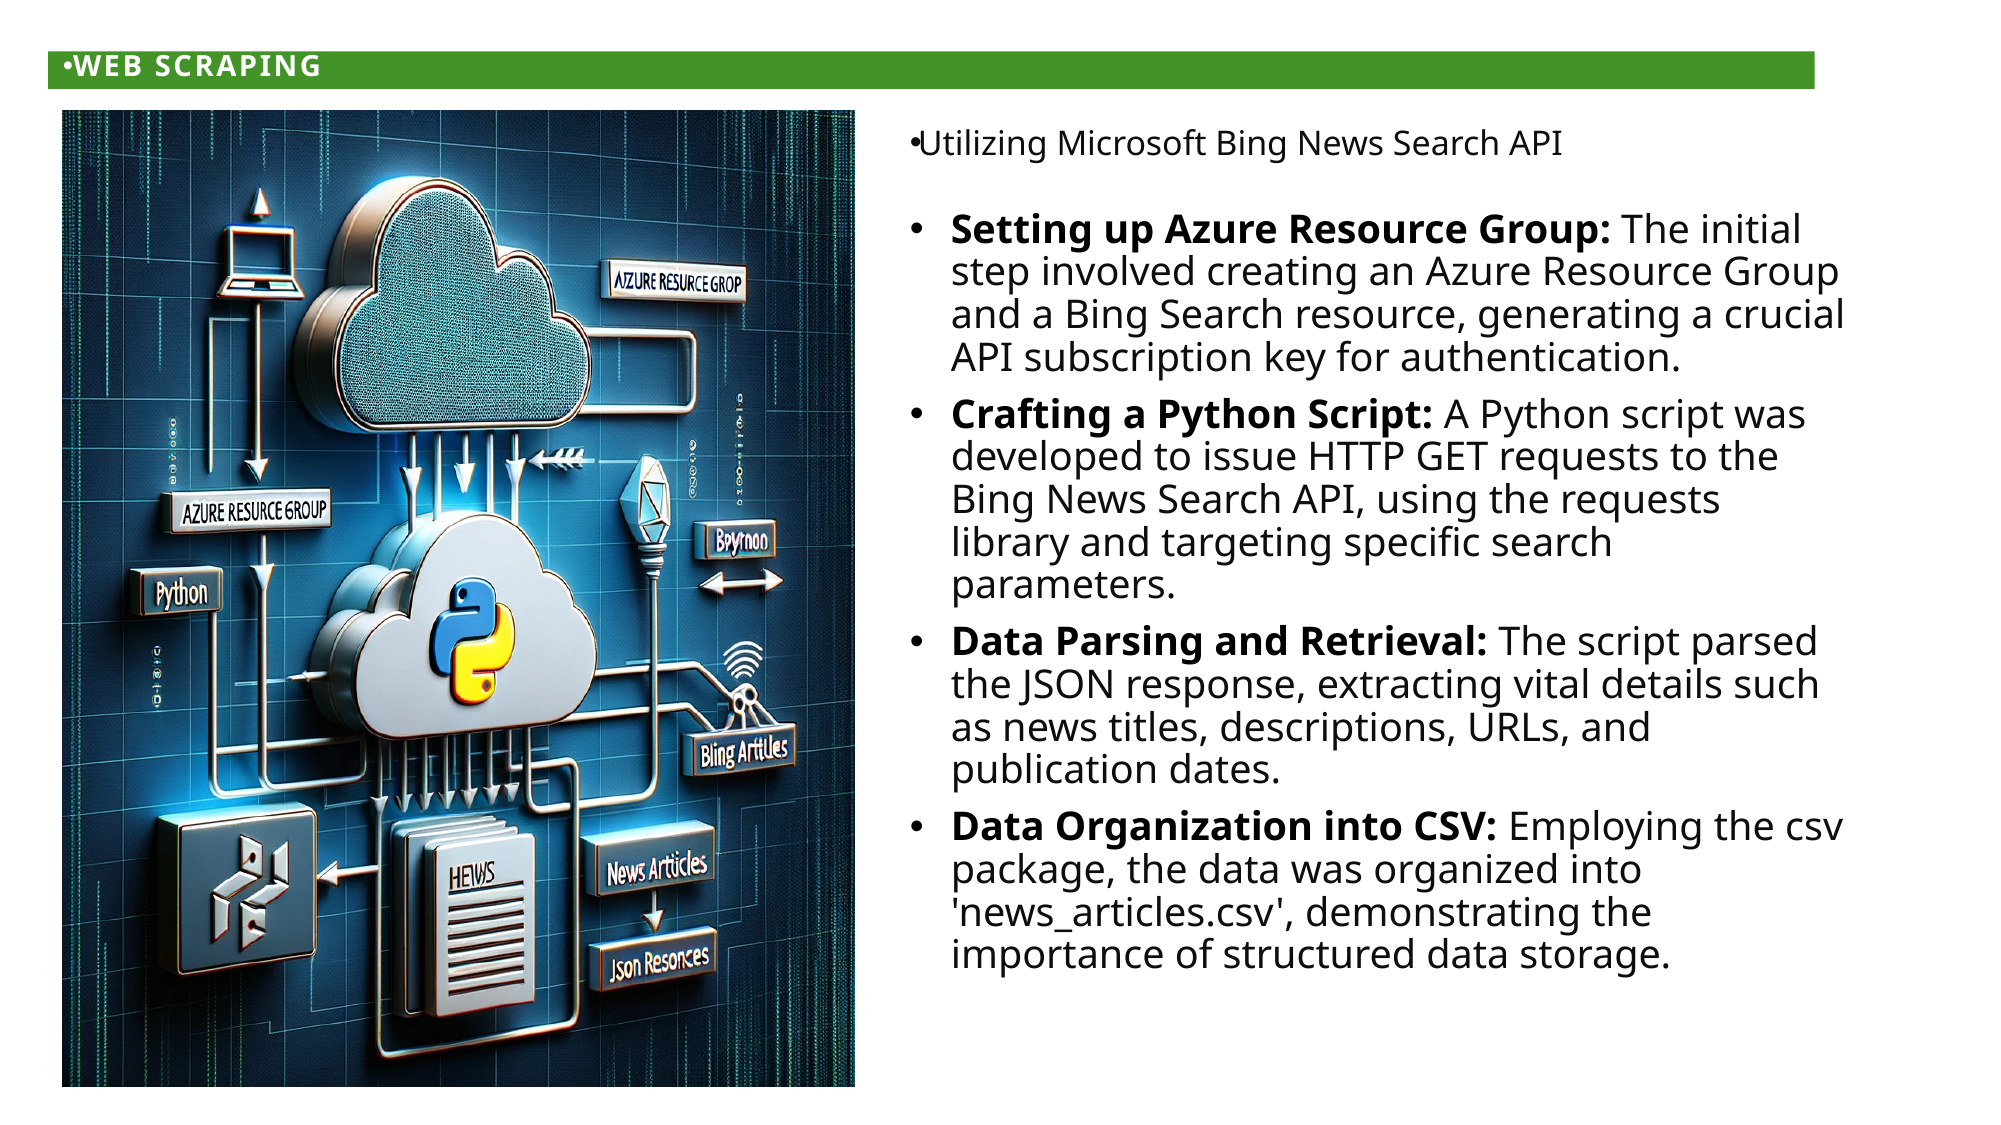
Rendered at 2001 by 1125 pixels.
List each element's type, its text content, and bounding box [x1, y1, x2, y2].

picture [61, 110, 855, 1087]
list Web Scraping [48, 51, 1815, 89]
list Utilizing Microsoft Bing News Search API Setting up Azure Resource Group: The initial step involved creating an Azure Resource Group and a Bing Search resource, generating a crucial API subscription key for authentication. Crafting a Python Script: A Python script was developed to issue HTTP GET requests to the Bing News Search API, using the requests library and targeting specific search parameters. Data Parsing and Retrieval: The script parsed the JSON response, extracting vital details such as news titles, descriptions, URLs, and publication dates. Data Organization into CSV: Employing the csv package, the data was organized into 'news_articles.csv', demonstrating the importance of structured data storage. [894, 118, 1864, 1032]
